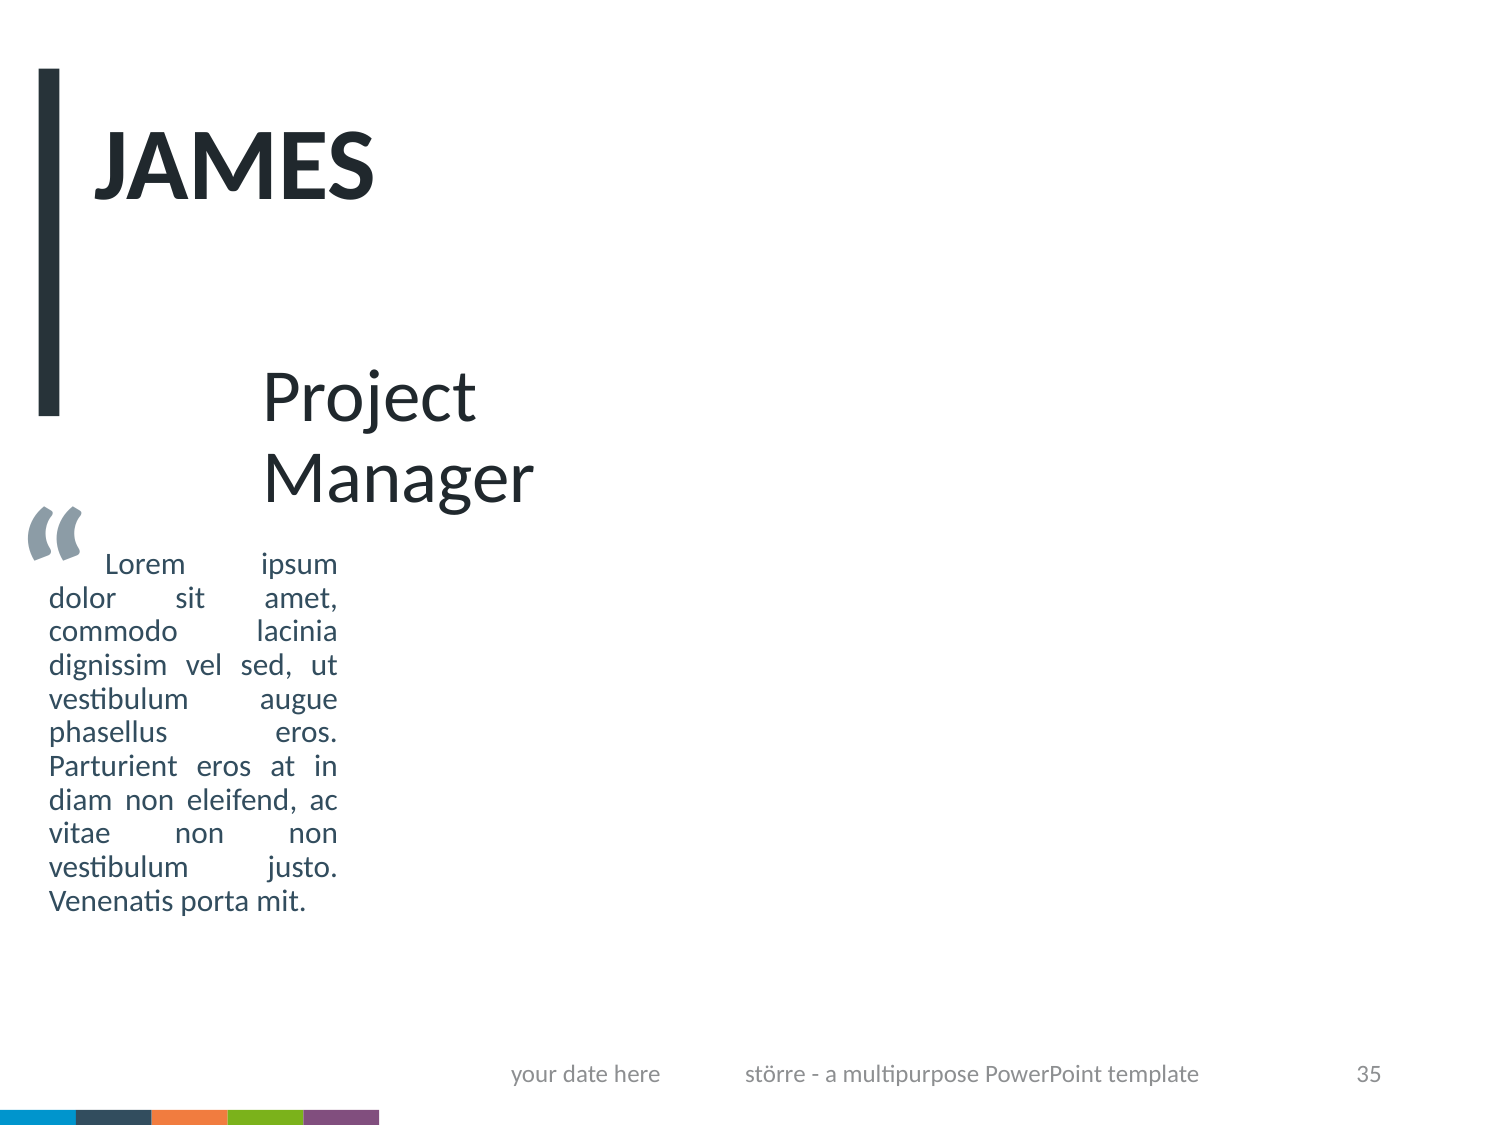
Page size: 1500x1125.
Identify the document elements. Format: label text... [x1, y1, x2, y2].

list James Smith [79, 102, 379, 230]
list Project Manager [247, 349, 379, 529]
picture [379, 0, 1500, 1125]
list Lorem ipsum dolor sit amet, commodo lacinia dignissim vel sed, ut vestibulum augue phasellus eros. Parturient eros at in diam non eleifend, ac vitae non non vestibulum justo. Venenatis porta mit. [33, 537, 354, 928]
